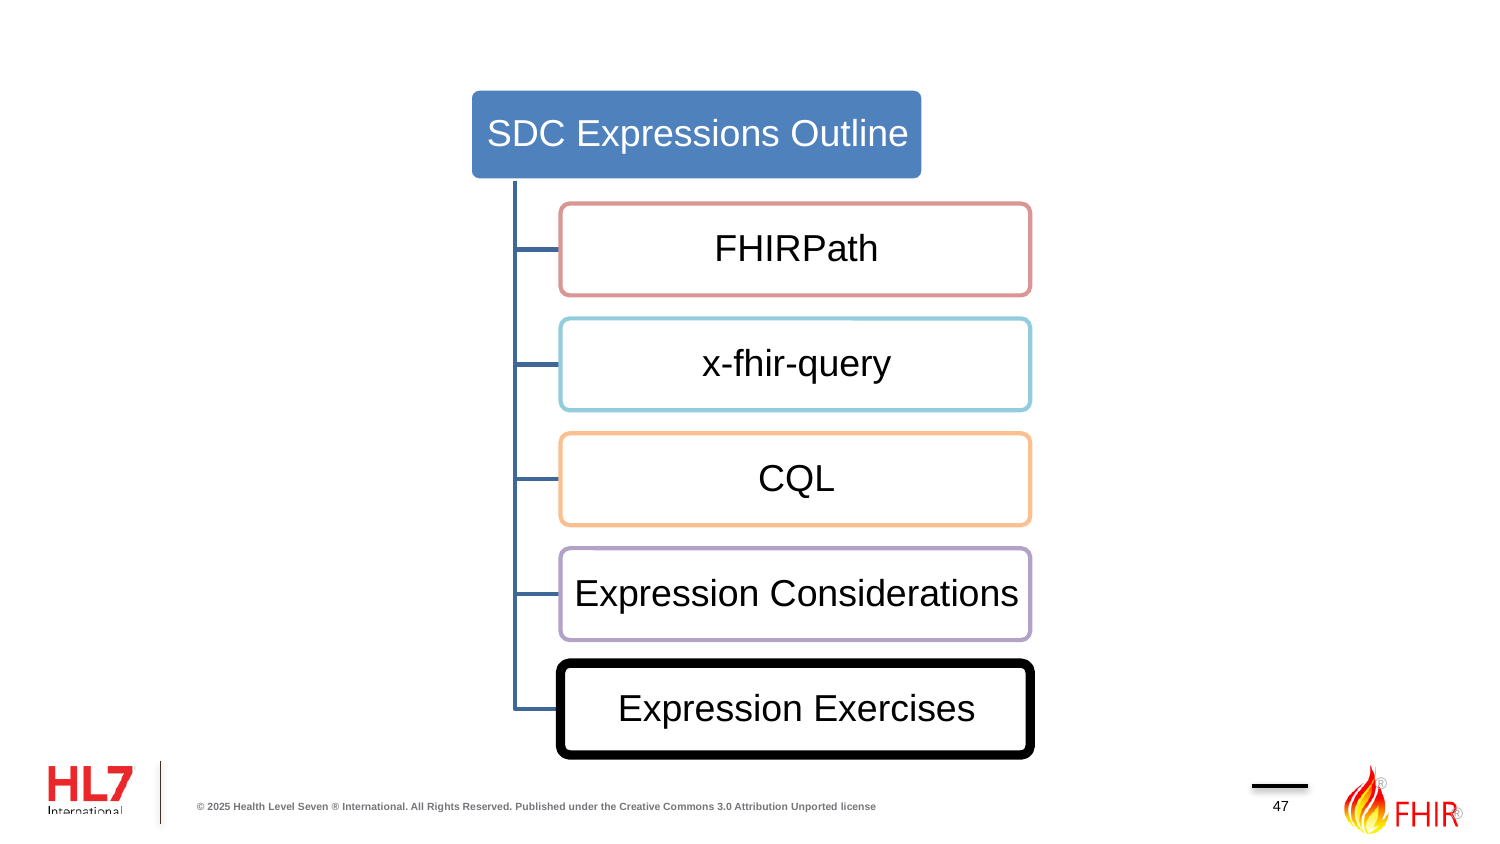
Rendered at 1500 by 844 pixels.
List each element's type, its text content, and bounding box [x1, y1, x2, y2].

footer © 2025 Health Level Seven ® International. All Rights Reserved. Published under the Creative Commons 3.0 Attribution Unported license [196, 786, 941, 813]
picture [1339, 760, 1463, 837]
slide_number 47 [1258, 786, 1304, 814]
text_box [249, 88, 1251, 756]
